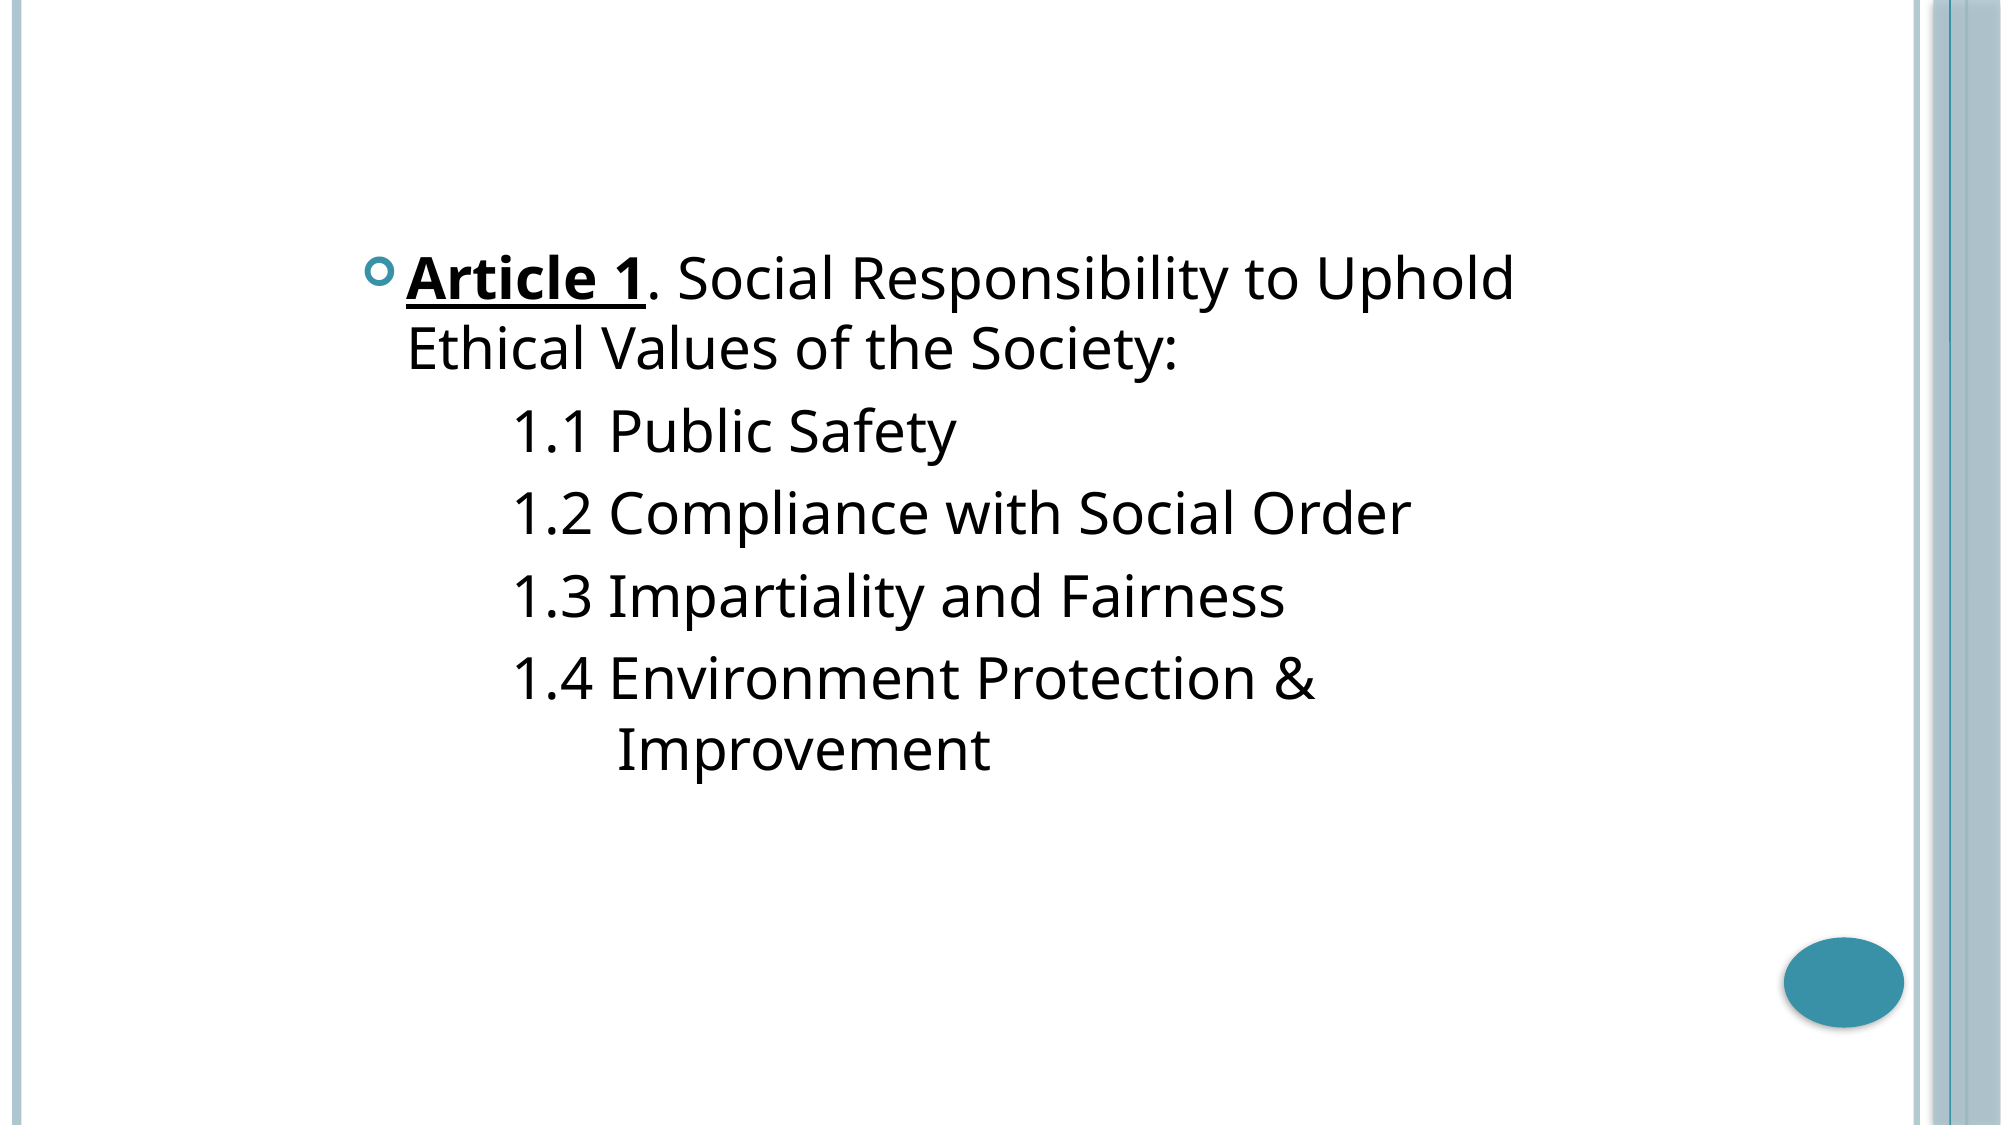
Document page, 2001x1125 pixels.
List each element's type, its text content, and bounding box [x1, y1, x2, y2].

list Article 1. Social Responsibility to Uphold Ethical Values of the Society: 1.1 Public Safety 1.2 Compliance with Social Order 1.3 Impartiality and Fairness 1.4 Environment Protection & Improvement [346, 234, 1572, 998]
